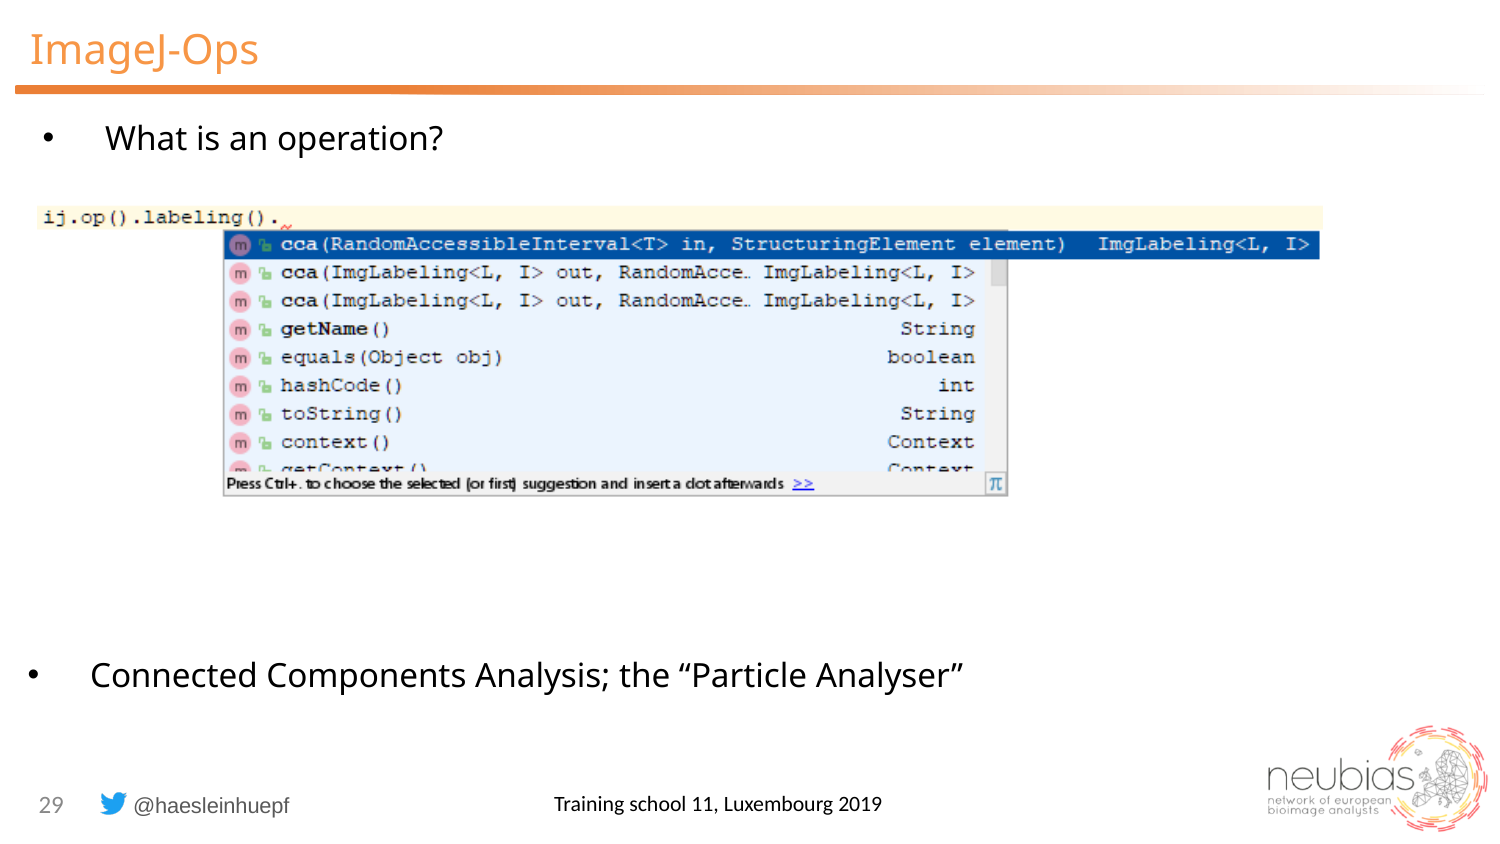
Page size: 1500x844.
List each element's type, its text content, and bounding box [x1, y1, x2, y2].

text_box Connected Components Analysis; the “Particle Analyser” [0, 638, 1470, 770]
list What is an operation? [15, 102, 1485, 234]
picture [1258, 725, 1489, 834]
picture [37, 203, 1323, 500]
picture [92, 783, 135, 823]
title ImageJ-Ops [15, 10, 1485, 85]
